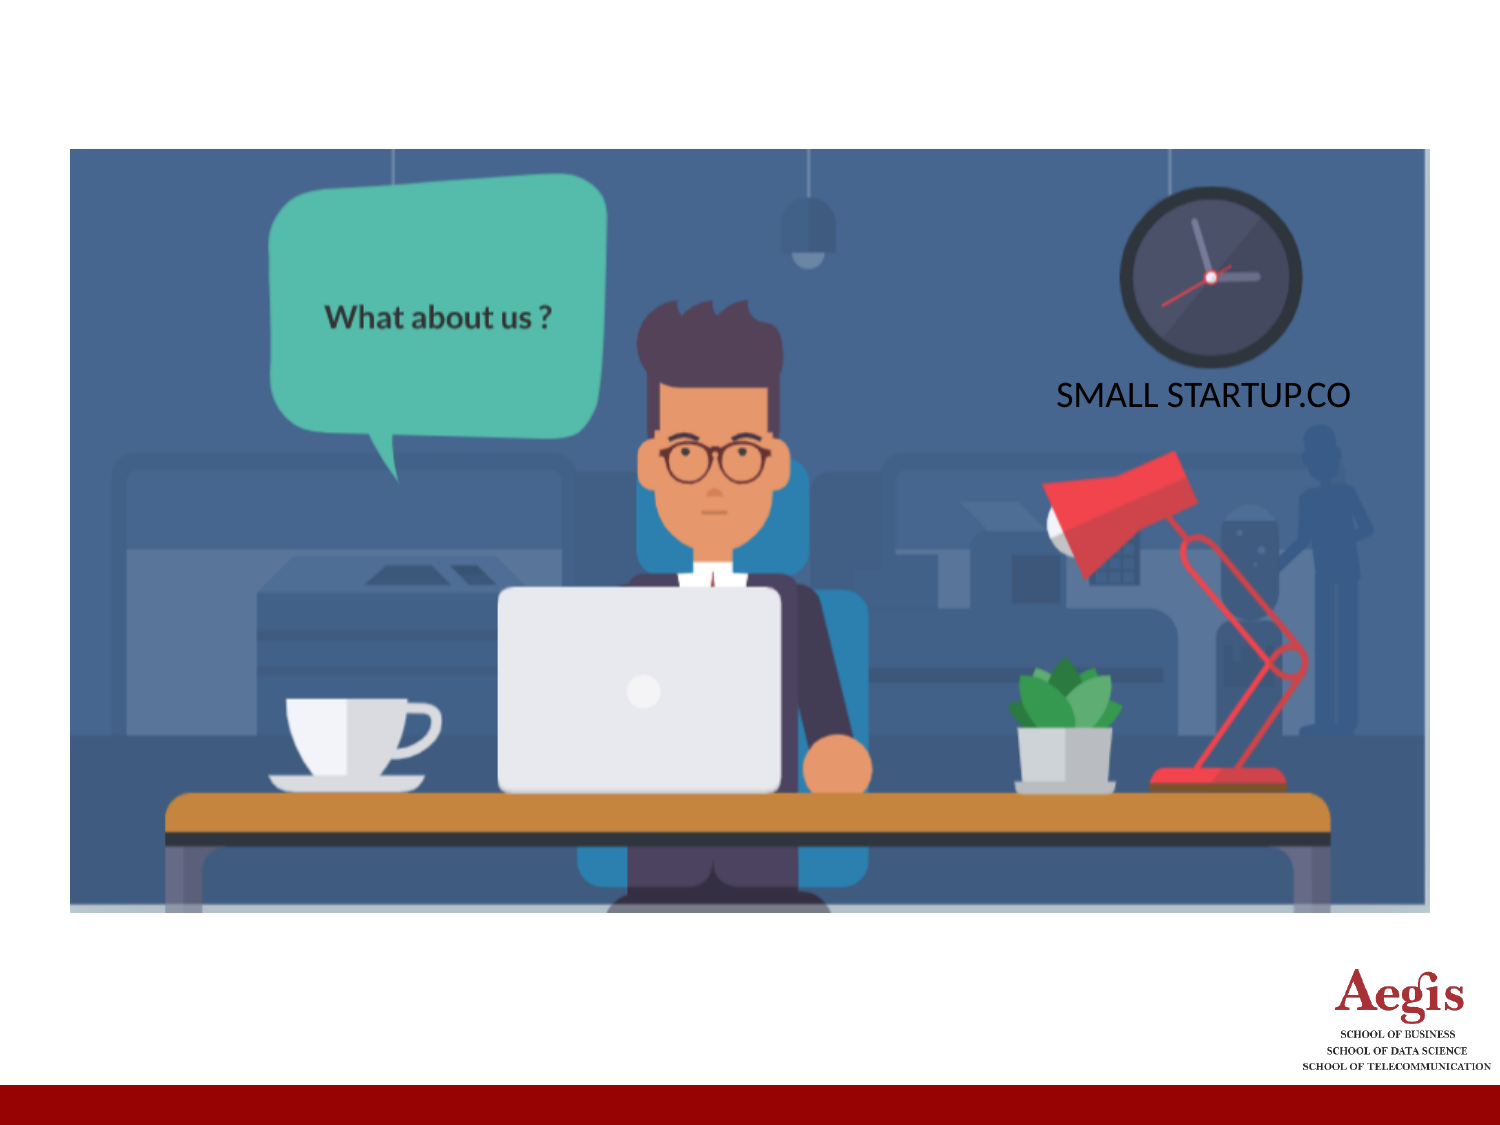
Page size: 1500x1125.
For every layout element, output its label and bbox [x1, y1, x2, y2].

picture [70, 149, 1430, 913]
picture [1303, 969, 1491, 1070]
